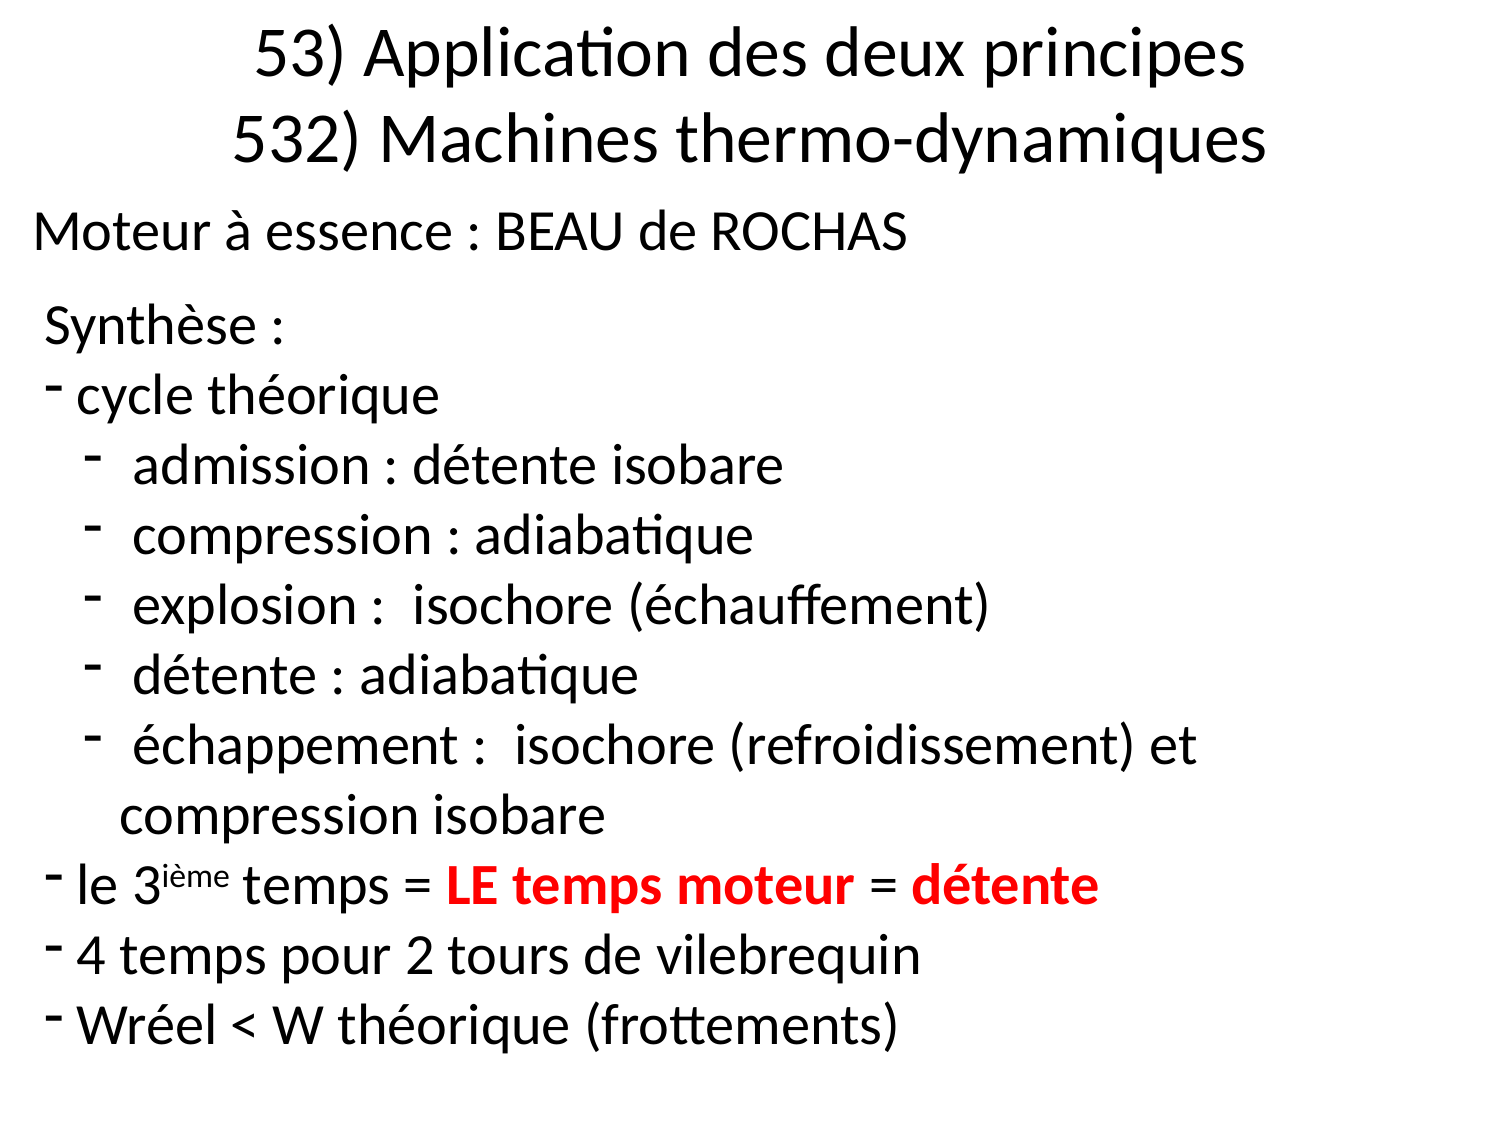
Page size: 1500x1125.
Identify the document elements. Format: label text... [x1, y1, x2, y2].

text_box 53) Application des deux principes 532) Machines thermo-dynamiques [74, 0, 1425, 185]
text_box Synthèse : cycle théorique admission : détente isobare compression : adiabatique explosion : isochore (échauffement) détente : adiabatique échappement : isochore (refroidissement) et compression isobare le 3ième temps = LE temps moteur = détente 4 temps pour 2 tours de vilebrequin Wréel < W théorique (frottements) [29, 278, 1306, 1125]
text_box Moteur à essence : BEAU de ROCHAS [17, 184, 1022, 270]
